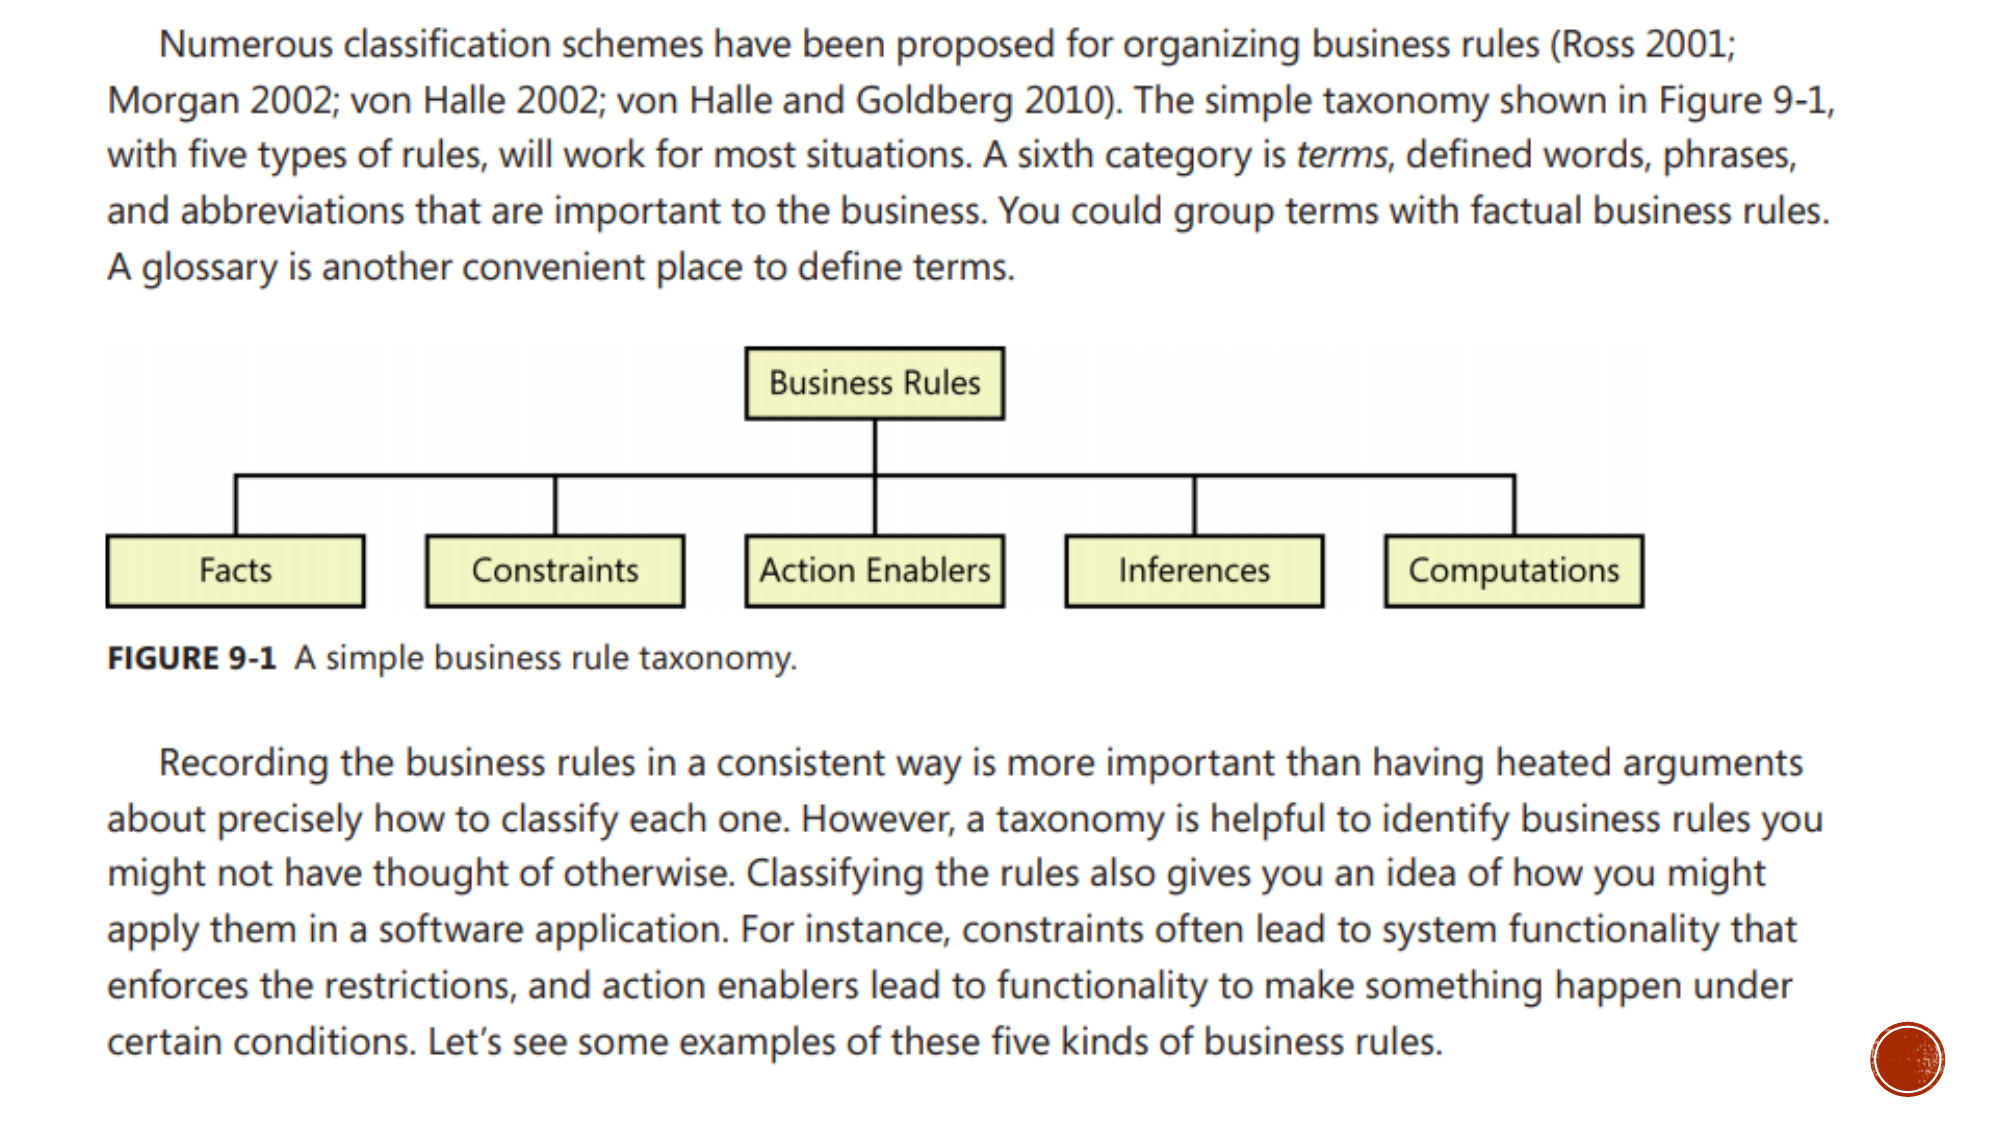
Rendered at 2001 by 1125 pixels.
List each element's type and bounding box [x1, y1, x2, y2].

picture [79, 0, 1864, 1082]
